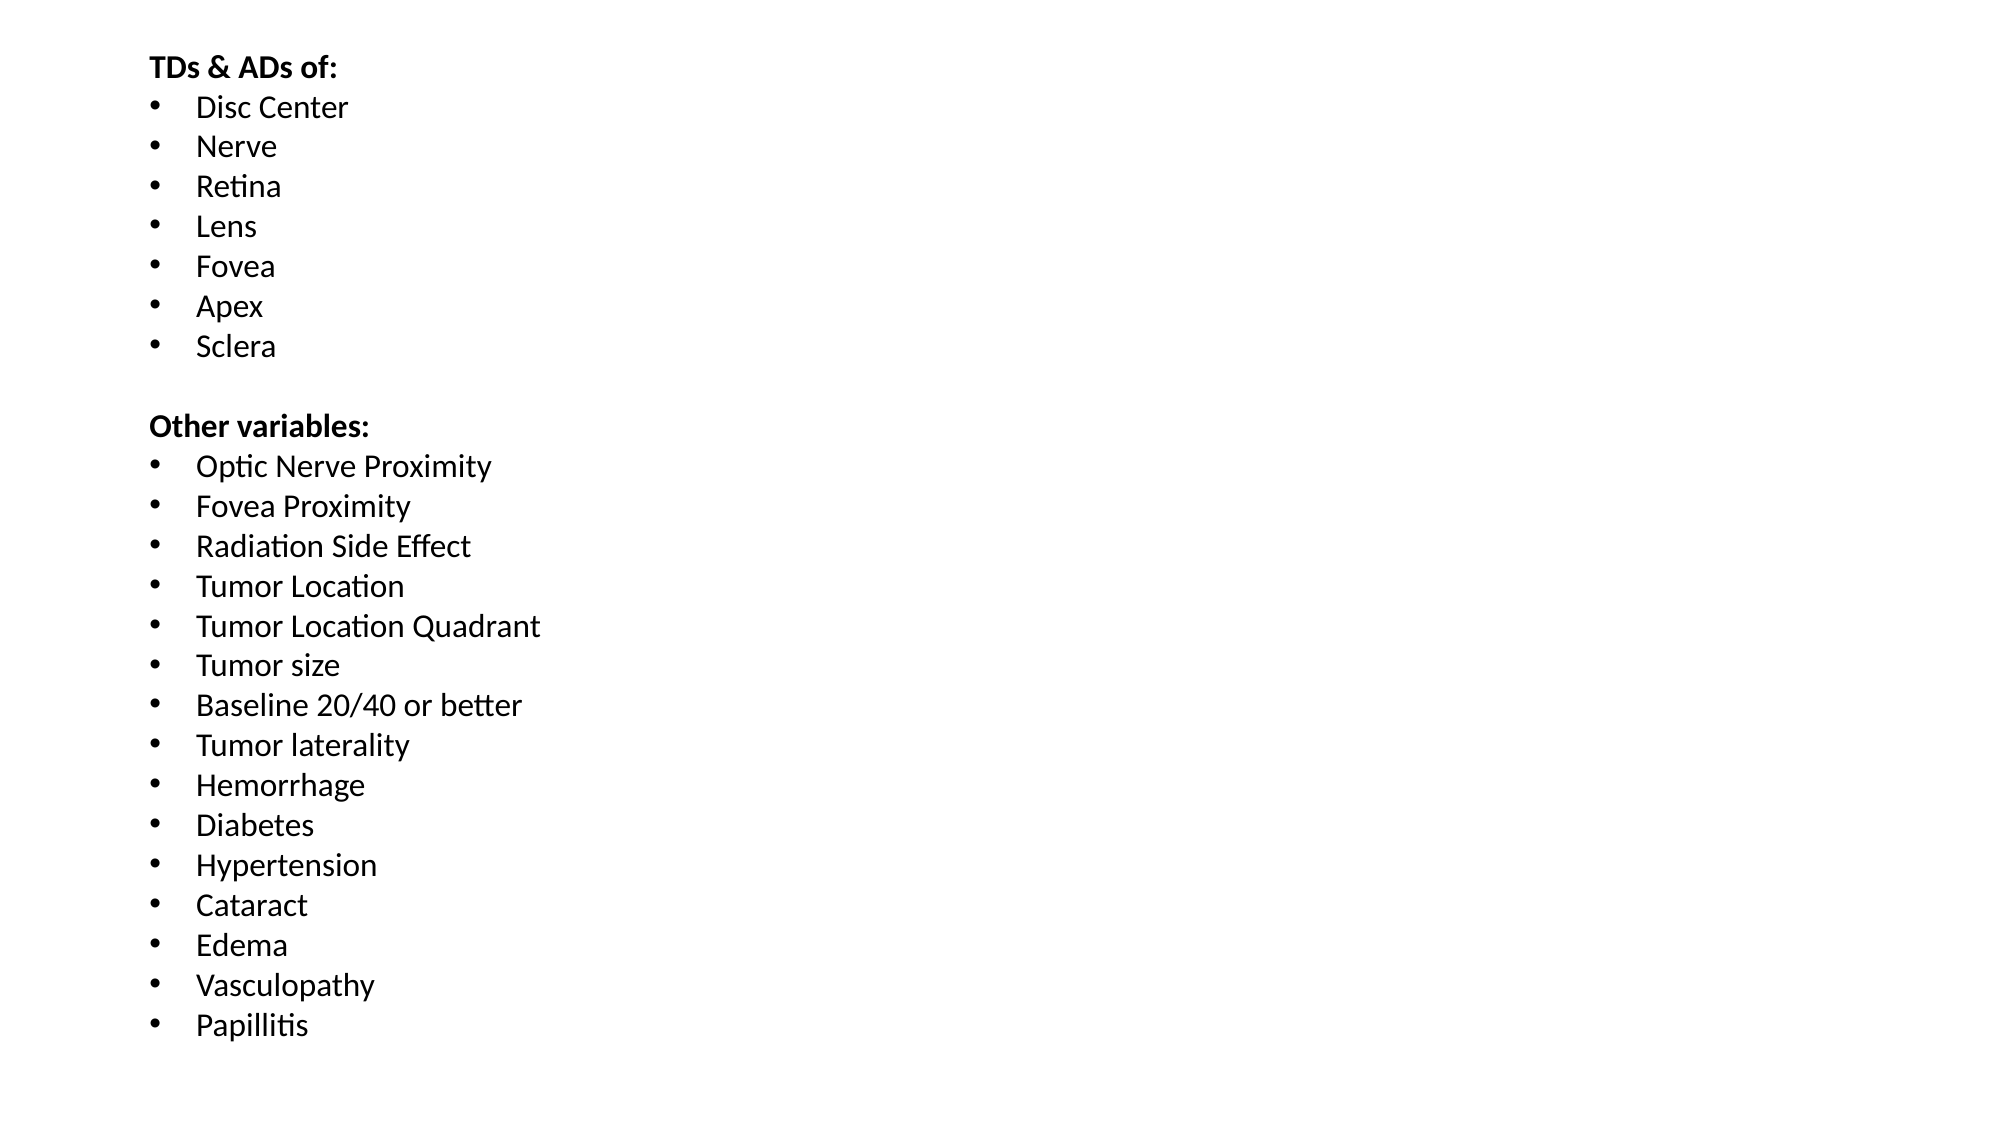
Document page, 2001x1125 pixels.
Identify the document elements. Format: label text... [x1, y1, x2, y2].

text_box TDs & ADs of: Disc Center Nerve Retina Lens Fovea Apex Sclera Other variables: Optic Nerve Proximity Fovea Proximity Radiation Side Effect Tumor Location Tumor Location Quadrant Tumor size Baseline 20/40 or better Tumor laterality Hemorrhage Diabetes Hypertension Cataract Edema Vasculopathy Papillitis [134, 37, 1717, 1096]
